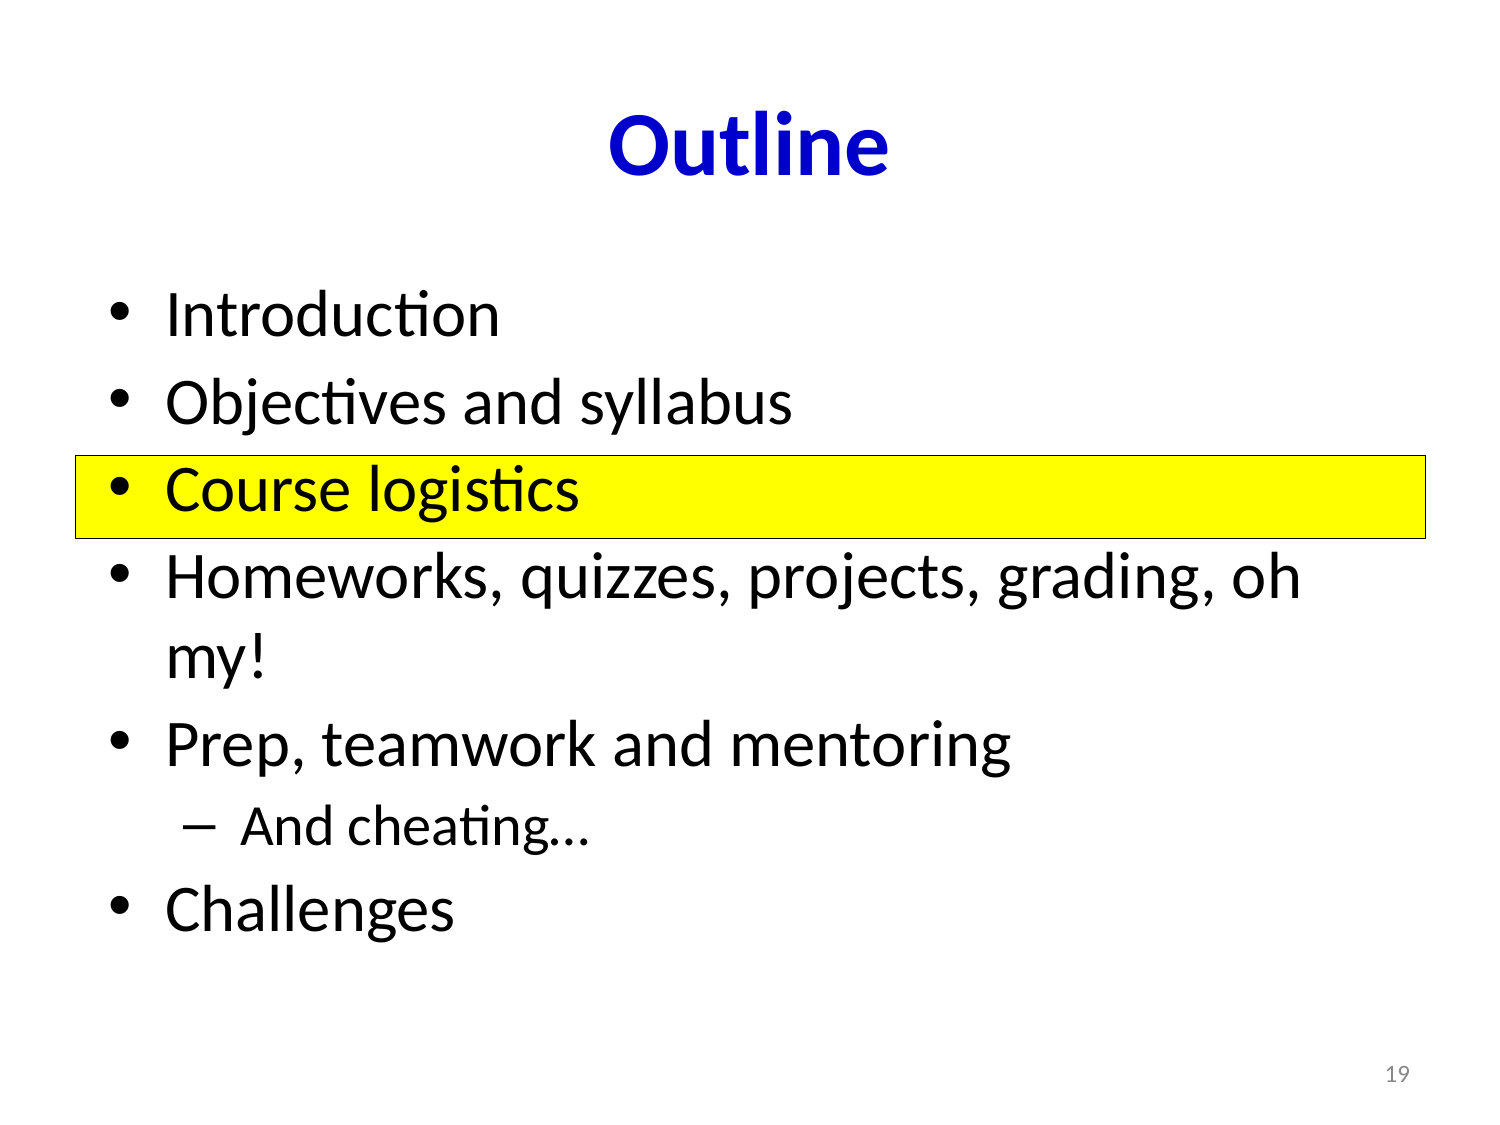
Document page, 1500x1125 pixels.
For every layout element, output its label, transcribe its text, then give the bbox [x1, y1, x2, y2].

title Outline [75, 45, 1425, 233]
list Introduction Objectives and syllabus Course logistics Homeworks, quizzes, projects, grading, oh my! Prep, teamwork and mentoring And cheating… Challenges [75, 262, 1425, 1005]
slide_number 19 [1074, 1042, 1425, 1103]
